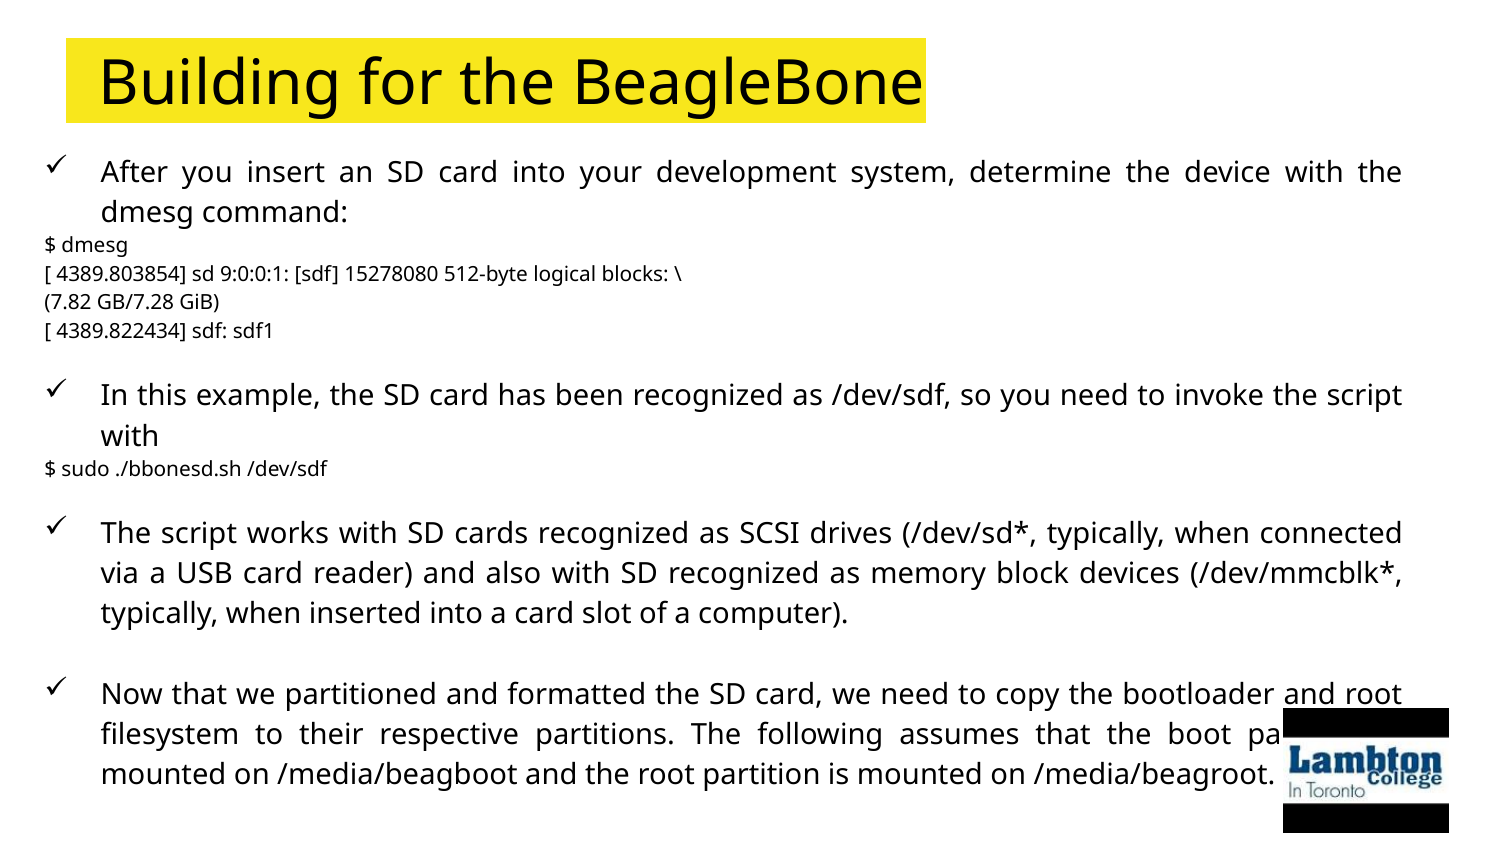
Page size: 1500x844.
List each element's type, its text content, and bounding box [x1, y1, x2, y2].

list After you insert an SD card into your development system, determine the device with the dmesg command: $ dmesg [ 4389.803854] sd 9:0:0:1: [sdf] 15278080 512-byte logical blocks: \ (7.82 GB/7.28 GiB) [ 4389.822434] sdf: sdf1 In this example, the SD card has been recognized as /dev/sdf, so you need to invoke the script with $ sudo ./bbonesd.sh /dev/sdf The script works with SD cards recognized as SCSI drives (/dev/sd*, typically, when connected via a USB card reader) and also with SD recognized as memory block devices (/dev/mmcblk*, typically, when inserted into a card slot of a computer). Now that we partitioned and formatted the SD card, we need to copy the bootloader and root filesystem to their respective partitions. The following assumes that the boot partition is mounted on /media/beagboot and the root partition is mounted on /media/beagroot. [10, 132, 1419, 833]
picture [1283, 708, 1450, 834]
title Building for the BeagleBone [51, 27, 1449, 122]
